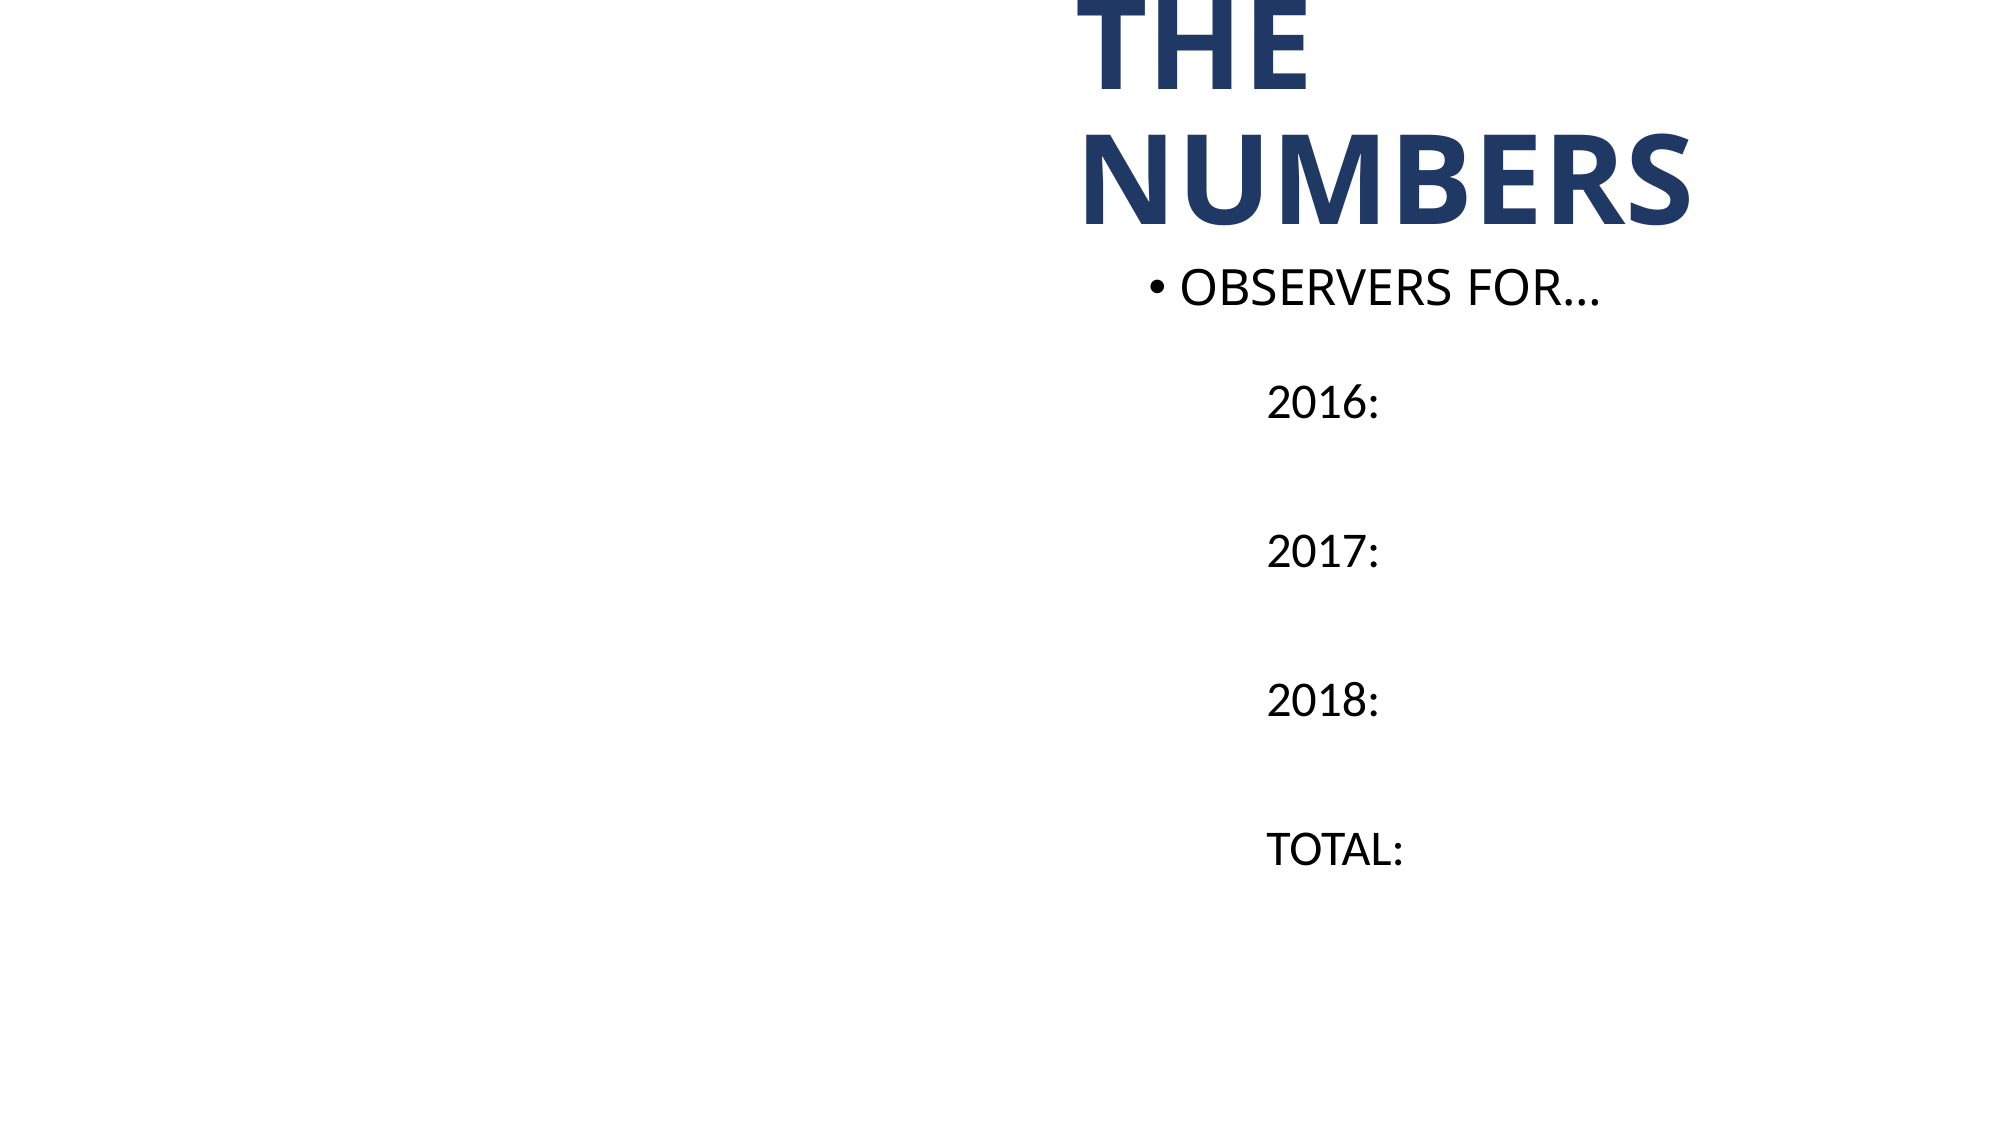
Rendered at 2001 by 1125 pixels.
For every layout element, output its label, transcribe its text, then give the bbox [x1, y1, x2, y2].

text_box 2018: [1251, 659, 1396, 734]
text_box 2016: [1251, 361, 1396, 436]
text_box 2017: [1251, 510, 1396, 585]
text_box TOTAL: [1251, 808, 1432, 883]
text_box OBSERVERS FOR… [1133, 254, 1770, 330]
title THE NUMBERS [1060, 9, 1973, 224]
